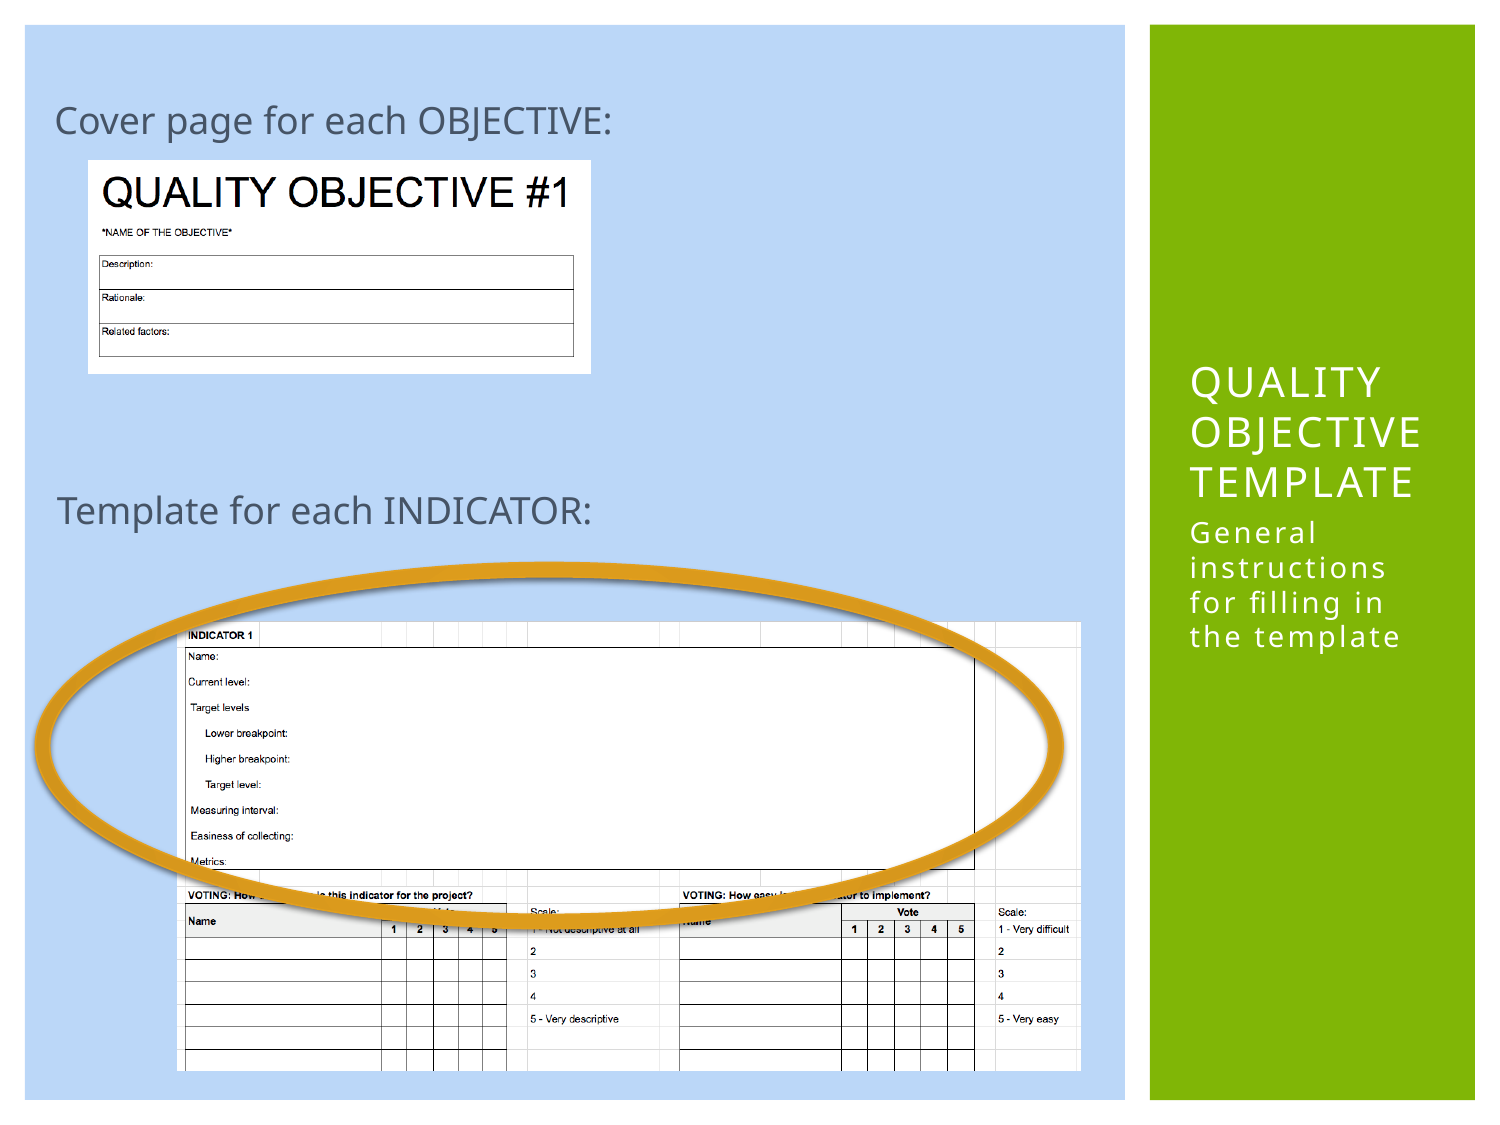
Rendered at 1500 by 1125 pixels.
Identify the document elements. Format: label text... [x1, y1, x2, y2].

picture [88, 160, 591, 374]
picture [176, 621, 1081, 1071]
text_box Cover page for each OBJECTIVE: [39, 89, 628, 150]
title Quality objective template [1174, 239, 1450, 514]
text_box Template for each INDICATOR: [42, 479, 608, 540]
list General instructions for filling in the template [1174, 514, 1449, 976]
text_box [34, 561, 926, 871]
